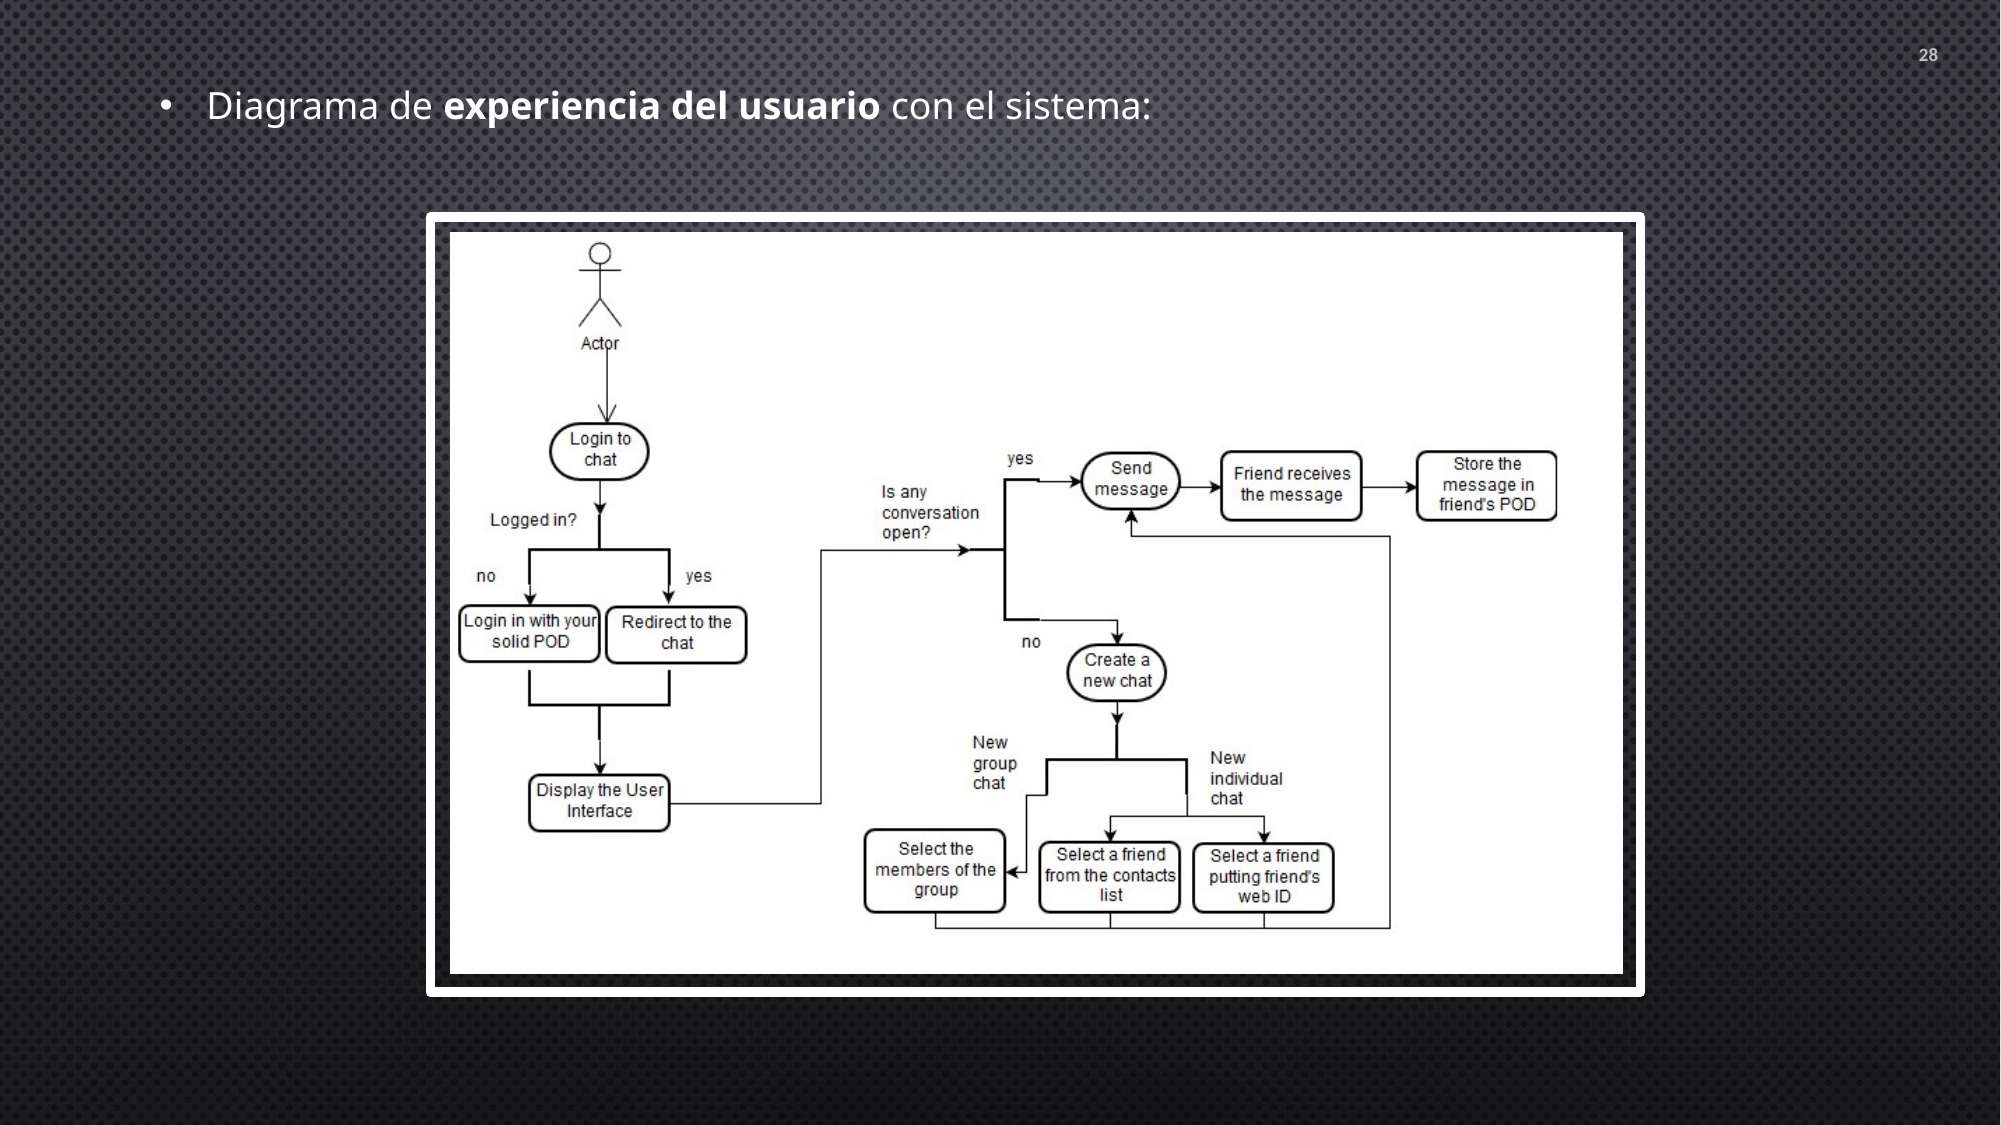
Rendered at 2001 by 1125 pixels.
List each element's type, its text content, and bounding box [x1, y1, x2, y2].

slide_number 28 [1862, 24, 1953, 85]
text_box [430, 217, 1641, 993]
text_box Diagrama de experiencia del usuario con el sistema: [144, 74, 1167, 135]
picture [449, 232, 1623, 974]
